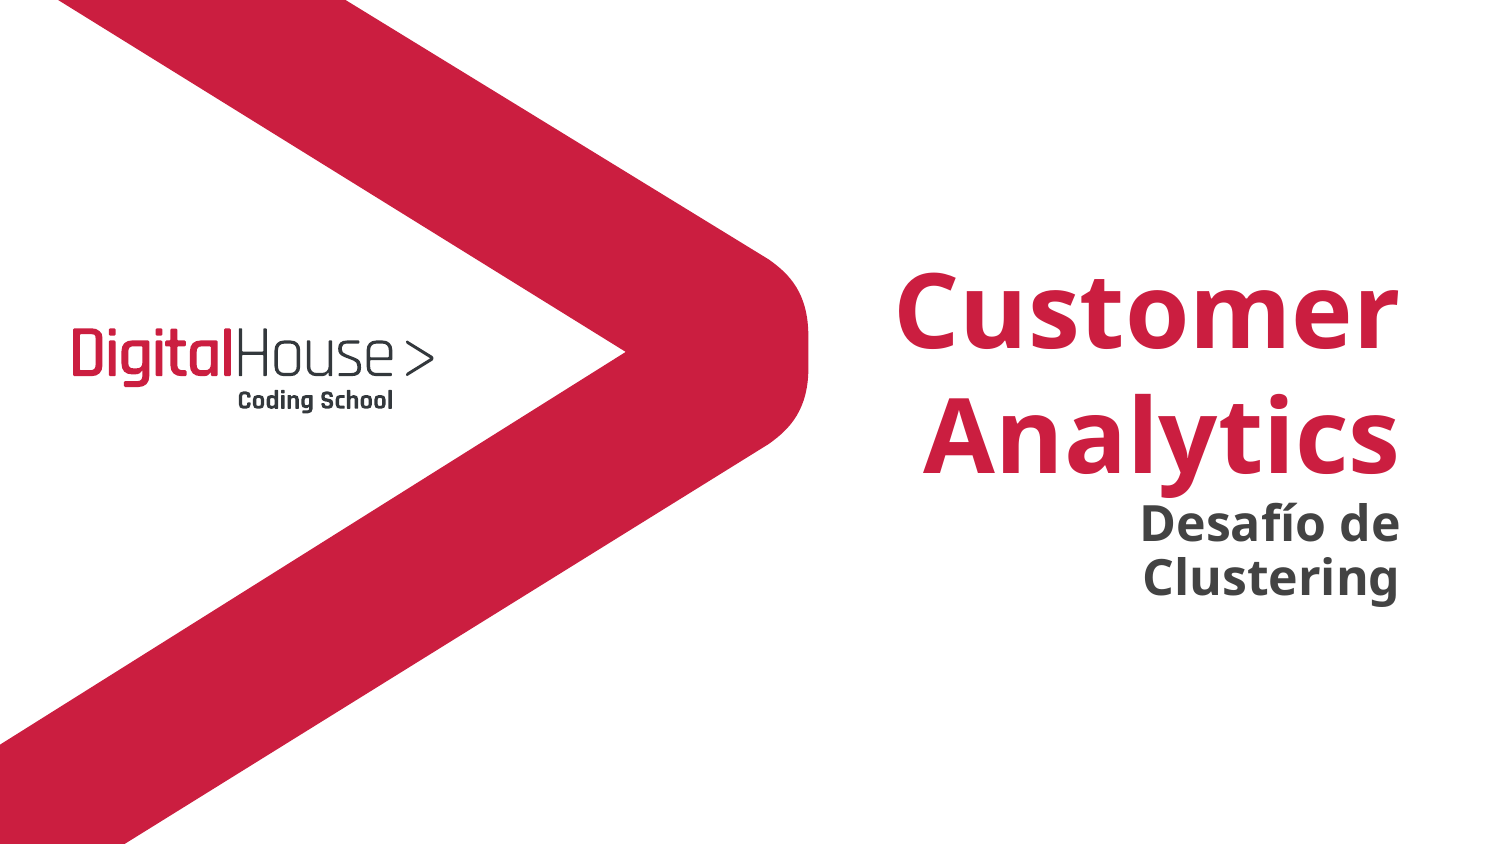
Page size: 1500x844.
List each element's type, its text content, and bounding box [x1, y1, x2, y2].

subtitle Customer Analytics [798, 275, 1416, 464]
title Desafío de Clustering [858, 472, 1416, 633]
